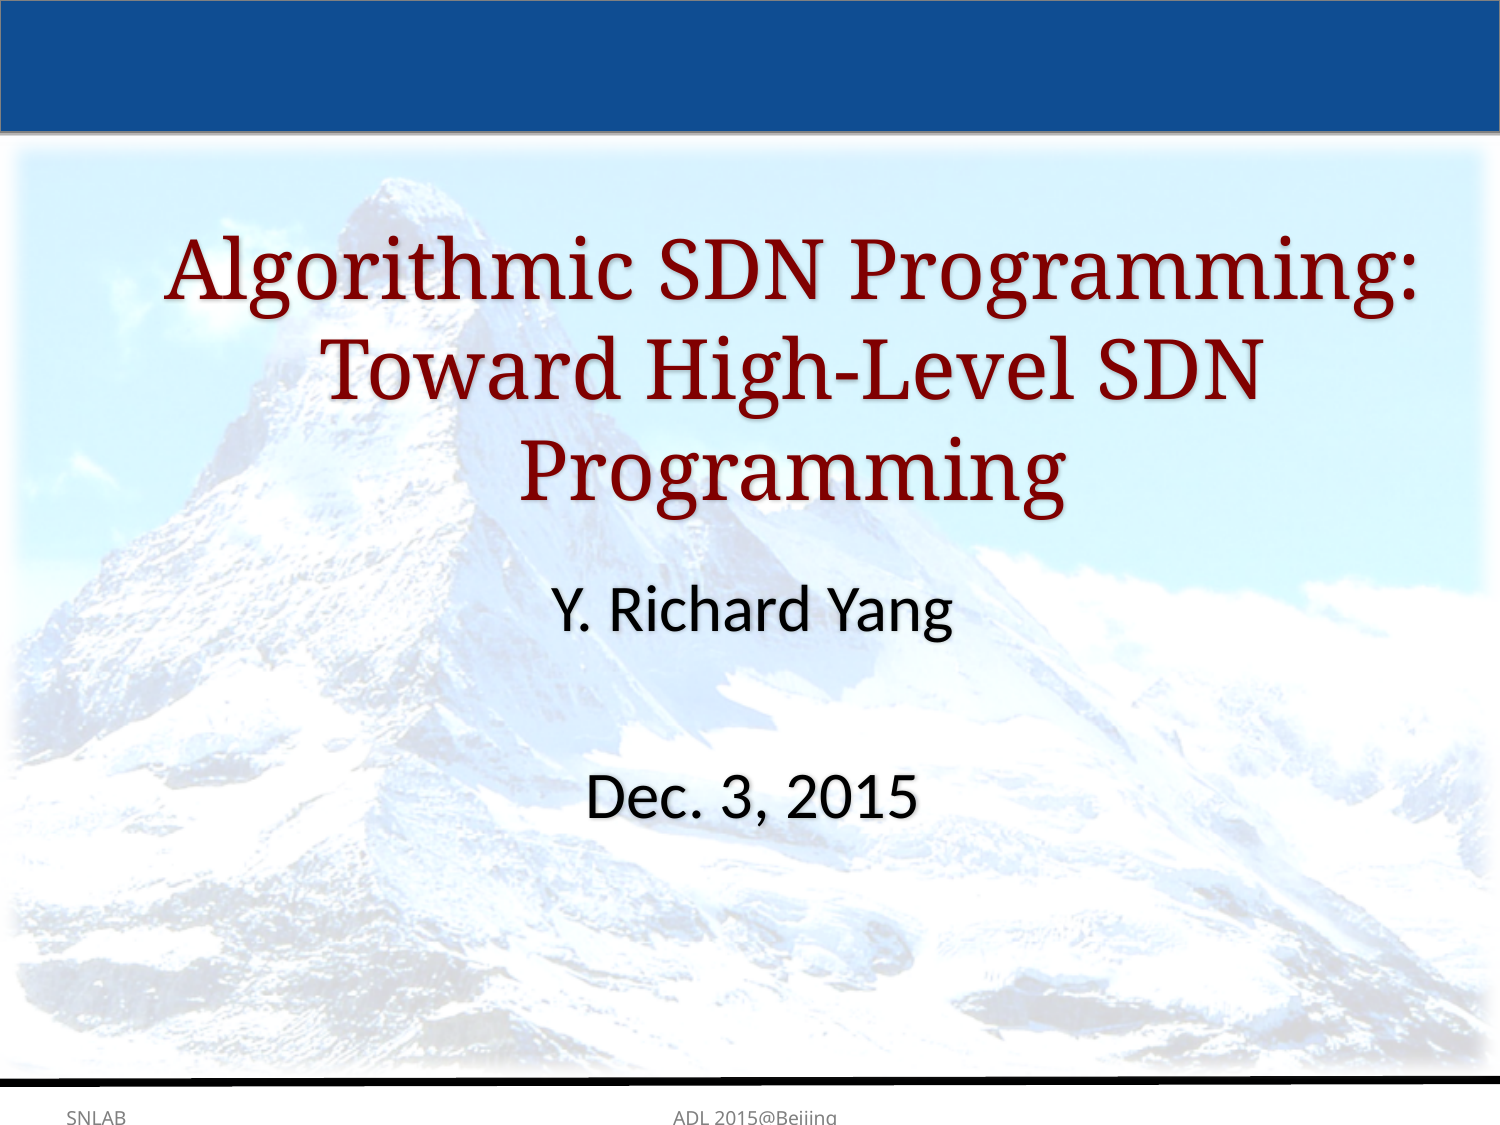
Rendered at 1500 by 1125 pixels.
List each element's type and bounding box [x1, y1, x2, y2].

picture [0, 1085, 1500, 1125]
picture [0, 132, 1500, 1083]
picture [689, 1113, 696, 1123]
picture [79, 1114, 86, 1125]
picture [728, 1112, 733, 1124]
